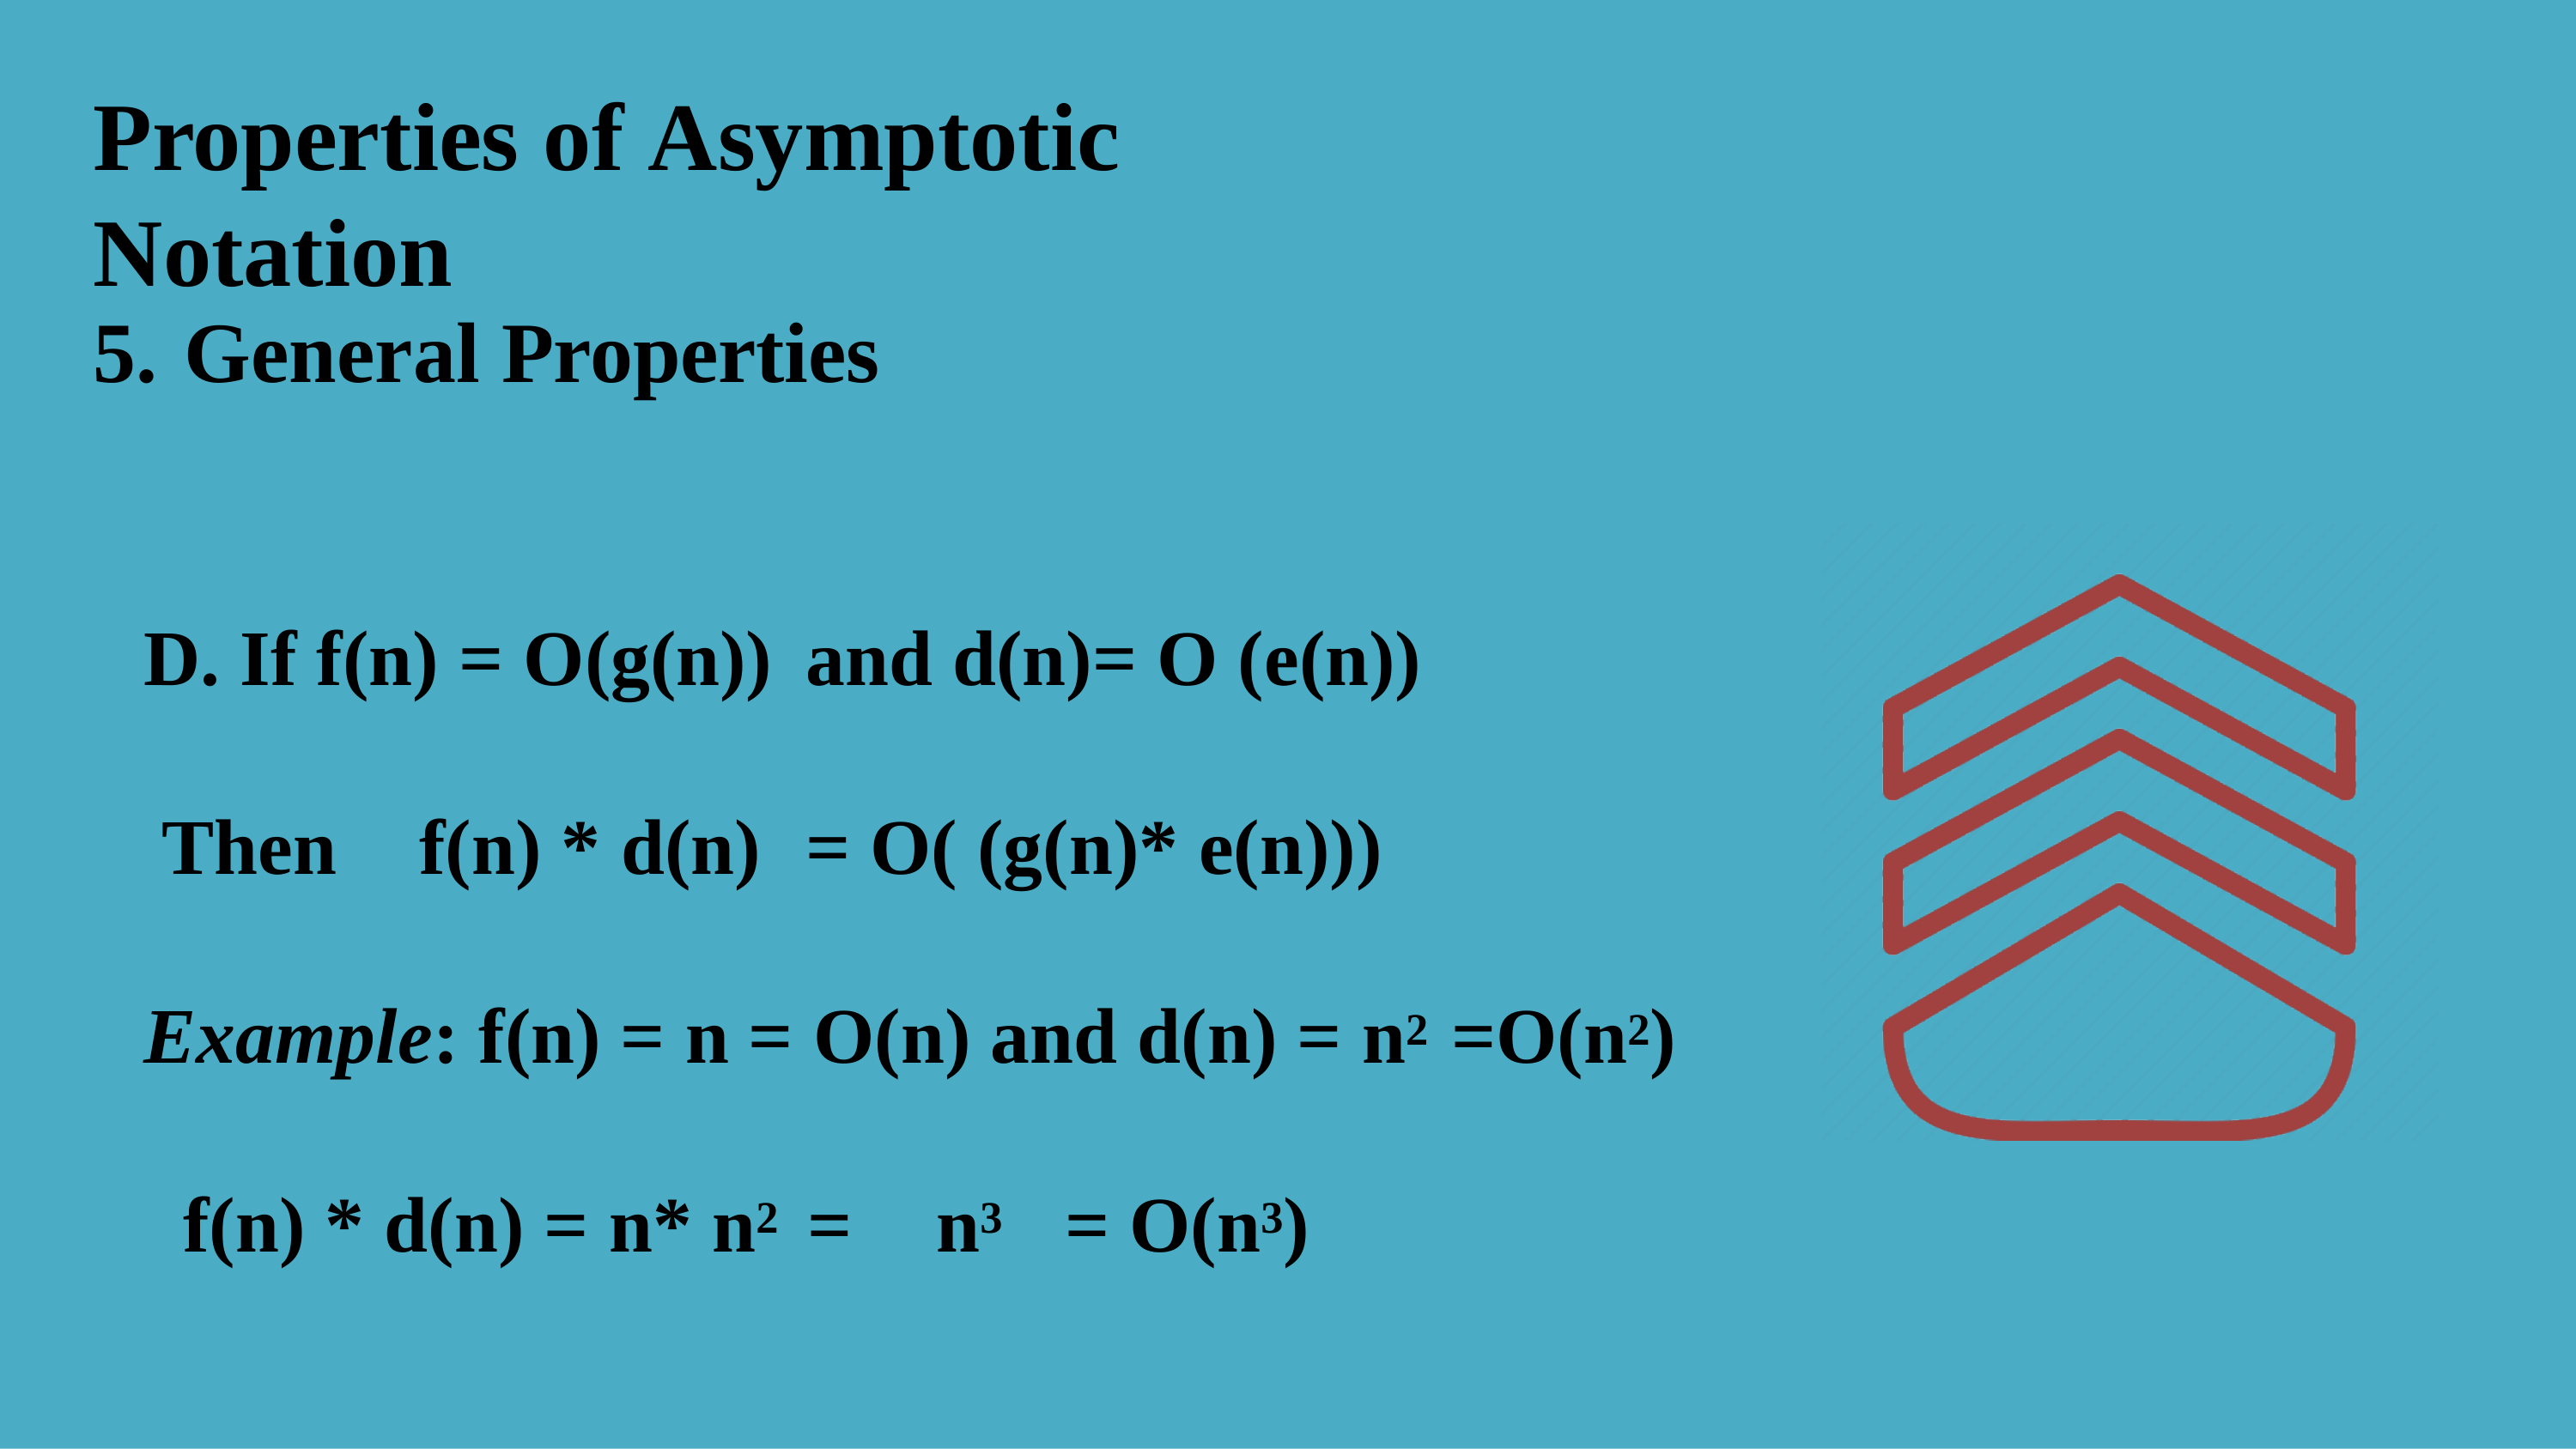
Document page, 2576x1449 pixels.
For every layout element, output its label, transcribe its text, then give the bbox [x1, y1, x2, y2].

text_box 5. General Properties D. If f(n) = O(g(n)) and d(n)= O (e(n)) Then f(n) * d(n) = O( (g(n)* e(n))) Example: f(n) = n = O(n) and d(n) = n2 =O(n2) f(n) * d(n) = n* n2 = n3 = O(n3) [88, 294, 1689, 1268]
title Properties of Asymptotic Notation [91, 71, 1503, 294]
picture [1820, 523, 2439, 1141]
